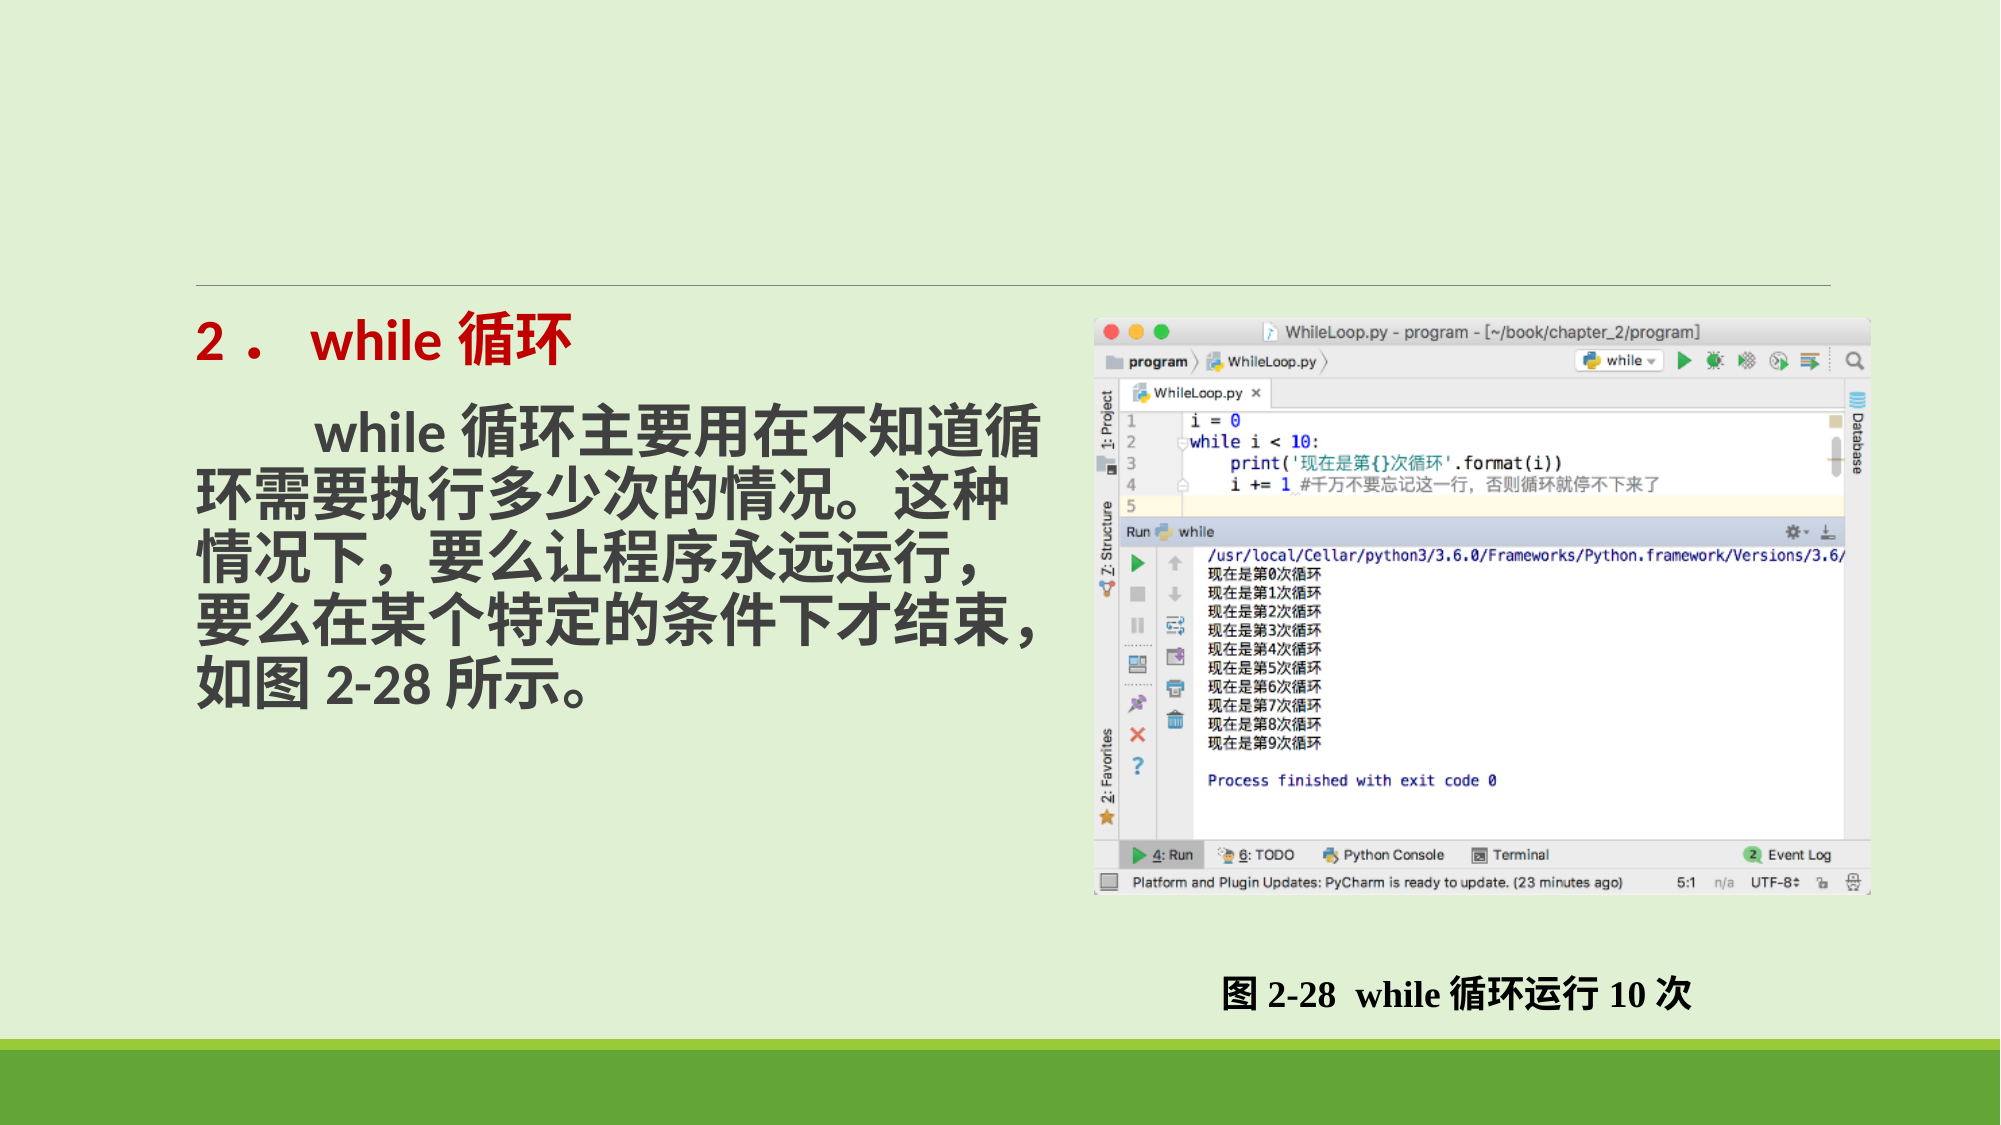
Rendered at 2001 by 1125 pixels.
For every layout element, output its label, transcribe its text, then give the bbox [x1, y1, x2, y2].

text_box 图2-28 while循环运行10次 [1206, 962, 1708, 1023]
list 2．while循环 while循环主要用在不知道循环需要执行多少次的情况。这种情况下，要么让程序永远运行，要么在某个特定的条件下才结束，如图2-28所示。 [180, 302, 1047, 963]
picture [1093, 317, 1872, 895]
